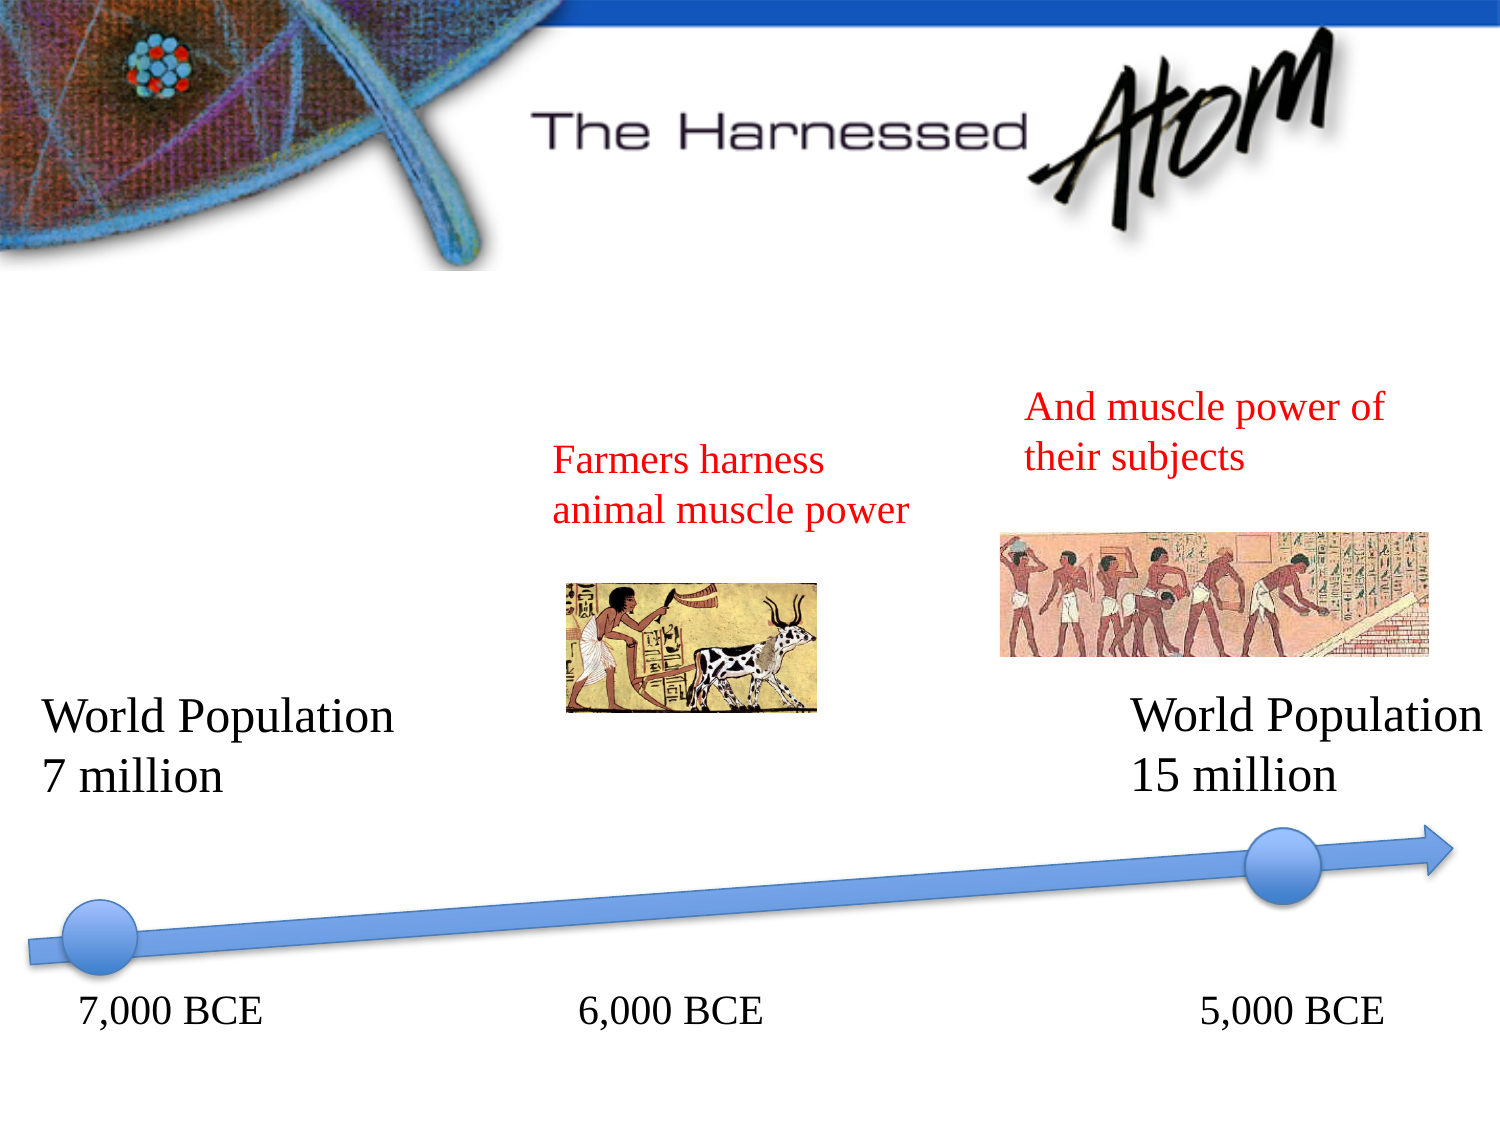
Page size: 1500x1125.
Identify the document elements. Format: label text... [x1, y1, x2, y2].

text_box Farmers harness animal muscle power [537, 424, 930, 540]
text_box 7,000 BCE [63, 975, 279, 1040]
text_box World Population 7 million [26, 674, 423, 810]
picture [999, 532, 1430, 657]
text_box [61, 899, 139, 975]
text_box [138, 851, 1232, 958]
text_box [27, 936, 63, 966]
text_box [1332, 824, 1454, 876]
text_box World Population 15 million [1115, 674, 1500, 810]
picture [1237, 824, 1329, 917]
text_box 5,000 BCE [1184, 975, 1401, 1040]
text_box 6,000 BCE [563, 975, 779, 1040]
picture [0, 0, 1500, 271]
picture [565, 582, 818, 714]
text_box And muscle power of their subjects [1009, 371, 1402, 487]
